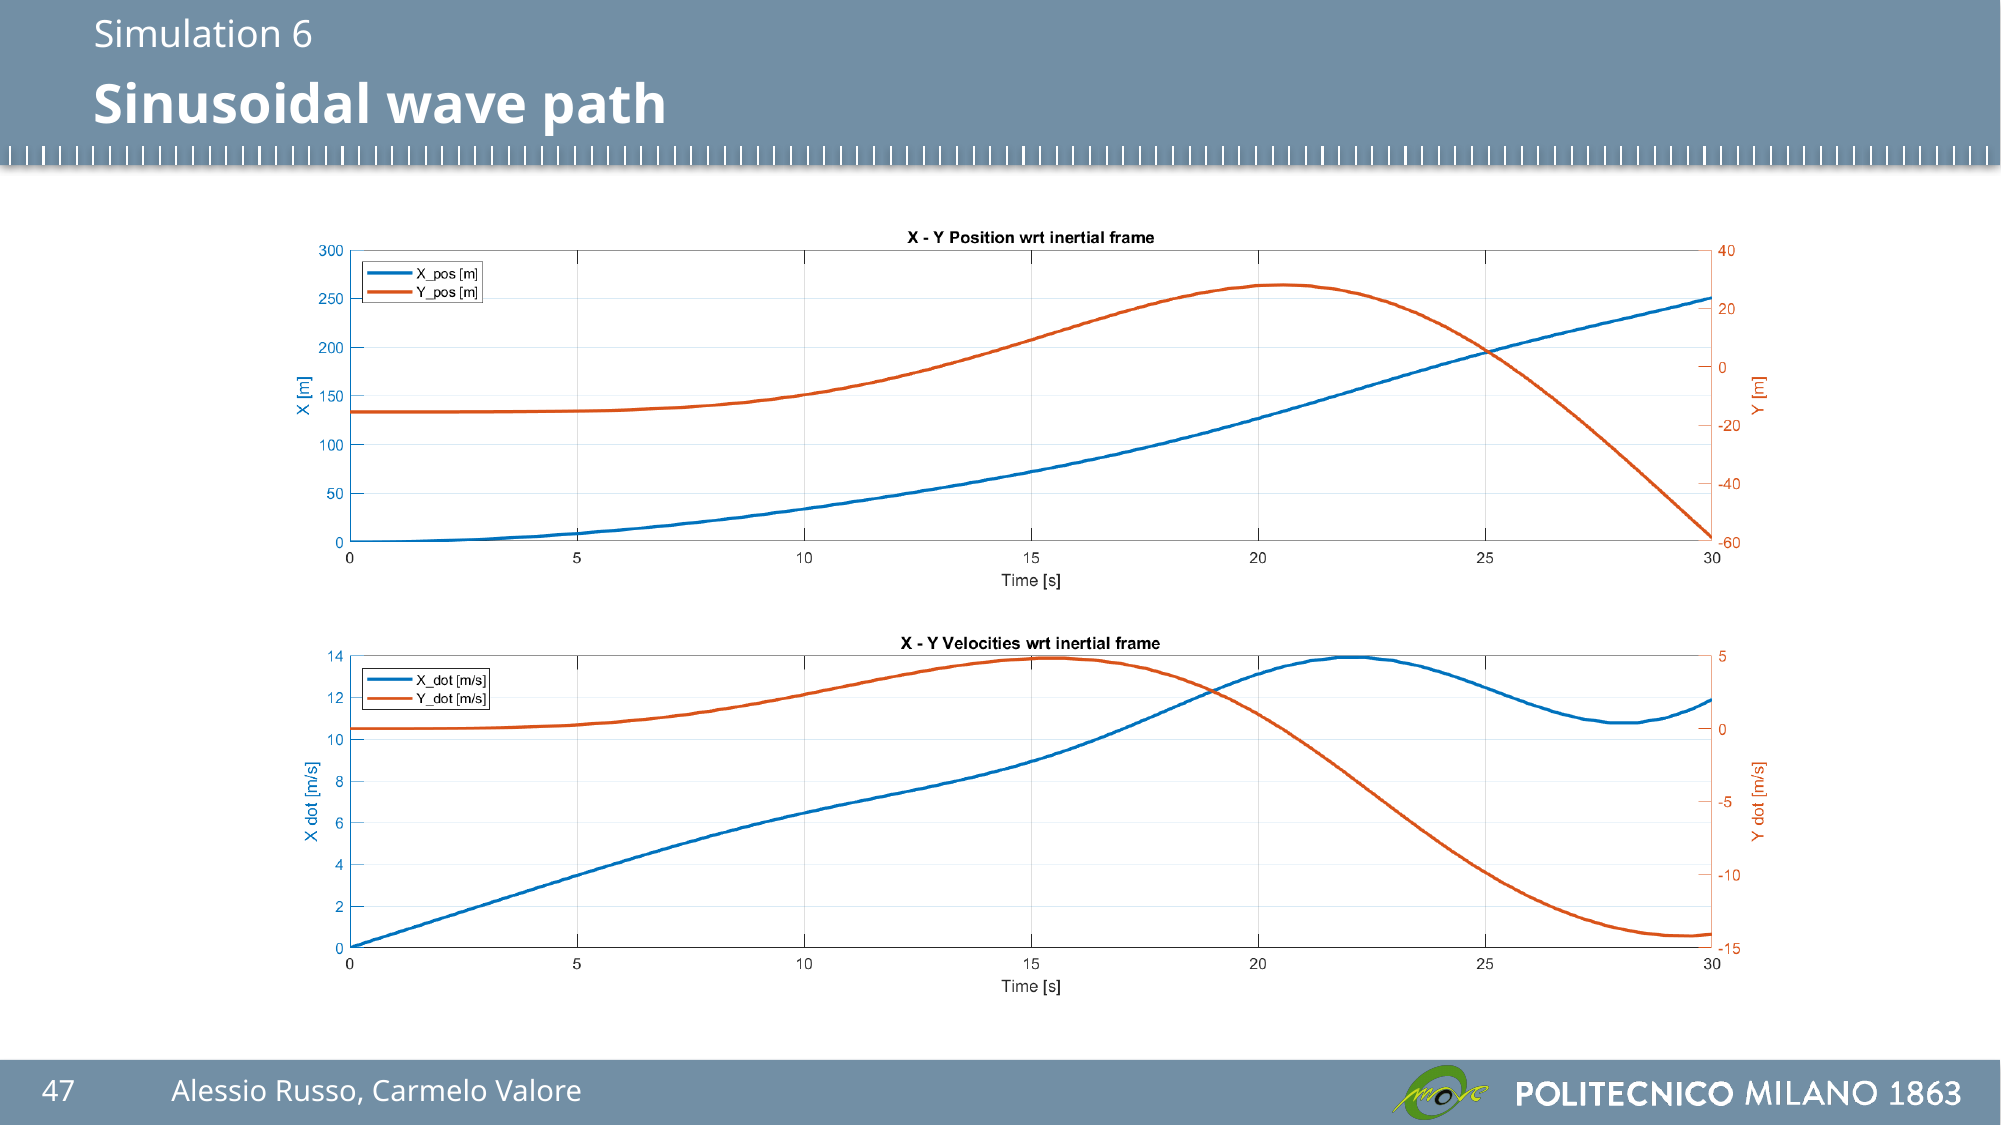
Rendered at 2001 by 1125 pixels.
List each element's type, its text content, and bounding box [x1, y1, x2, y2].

slide_number 47 [7, 1062, 110, 1123]
list Simulation 6 [78, 8, 1922, 56]
picture [1510, 1068, 1967, 1117]
title Sinusoidal wave path [78, 63, 1922, 141]
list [121, 184, 1879, 1042]
picture [1392, 1065, 1489, 1120]
footer Alessio Russo, Carmelo Valore [156, 1062, 1007, 1123]
